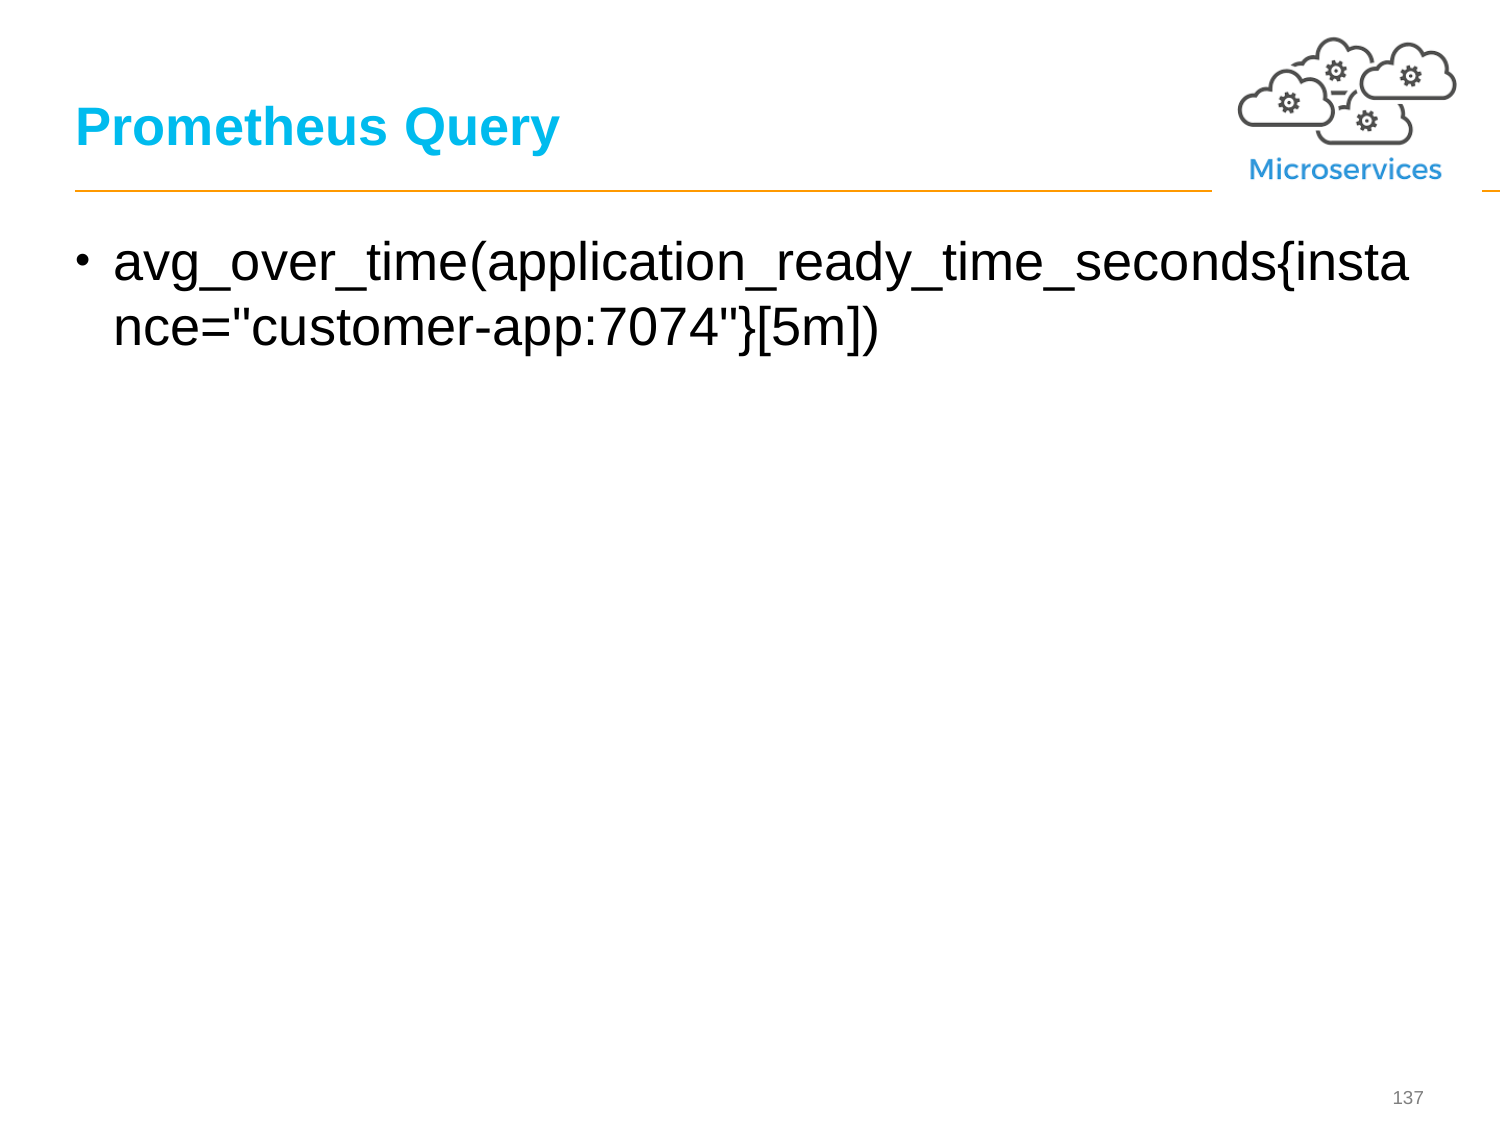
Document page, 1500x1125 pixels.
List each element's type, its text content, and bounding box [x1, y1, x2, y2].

picture [1212, 1, 1482, 203]
title Prometheus Query [75, 27, 1422, 157]
list avg_over_time(application_ready_time_seconds{instance="customer-app:7074"}[5m]) [75, 226, 1425, 1018]
